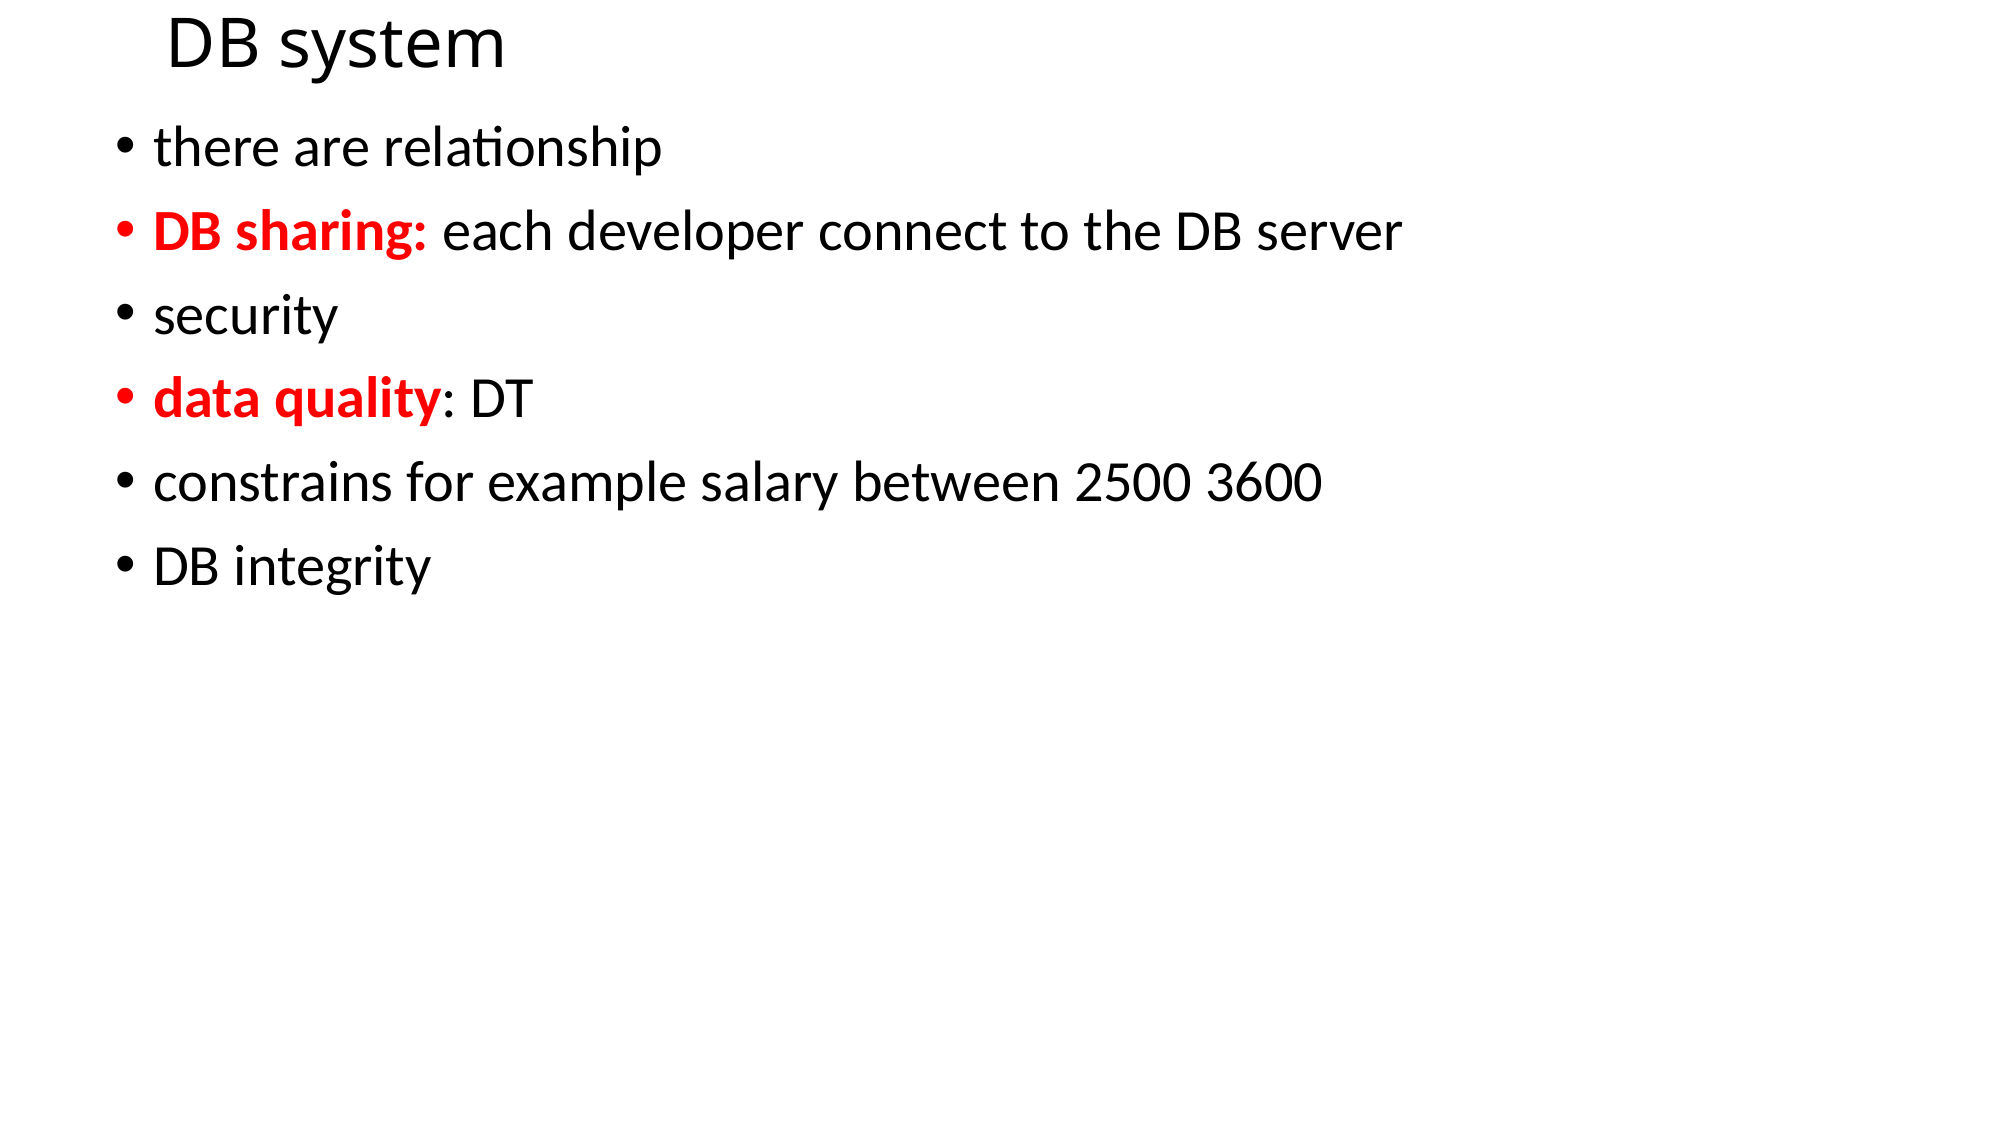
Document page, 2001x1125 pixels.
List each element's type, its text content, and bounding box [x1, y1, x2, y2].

title DB system [150, 0, 1850, 90]
list there are relationship DB sharing: each developer connect to the DB server security data quality: DT constrains for example salary between 2500 3600 DB integrity [100, 108, 1916, 1070]
